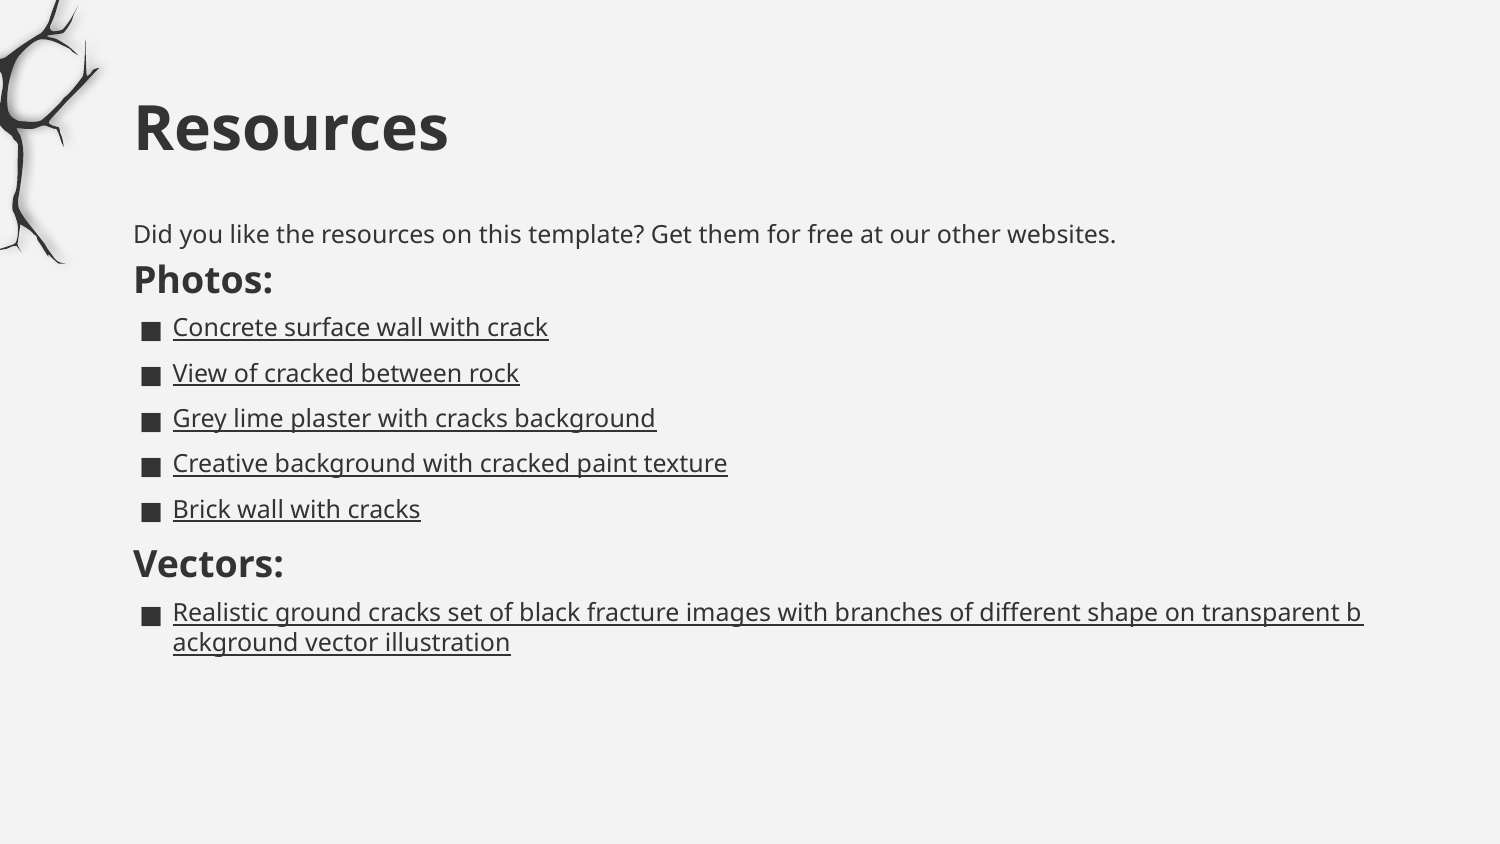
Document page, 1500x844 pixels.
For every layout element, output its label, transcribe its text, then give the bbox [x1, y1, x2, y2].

title Resources [118, 72, 1382, 167]
list Did you like the resources on this template? Get them for free at our other websites. Photos: Concrete surface wall with crack View of cracked between rock Grey lime plaster with cracks background Creative background with cracked paint texture Brick wall with cracks Vectors: Realistic ground cracks set of black fracture images with branches of different shape on transparent background vector illustration [118, 199, 1382, 730]
